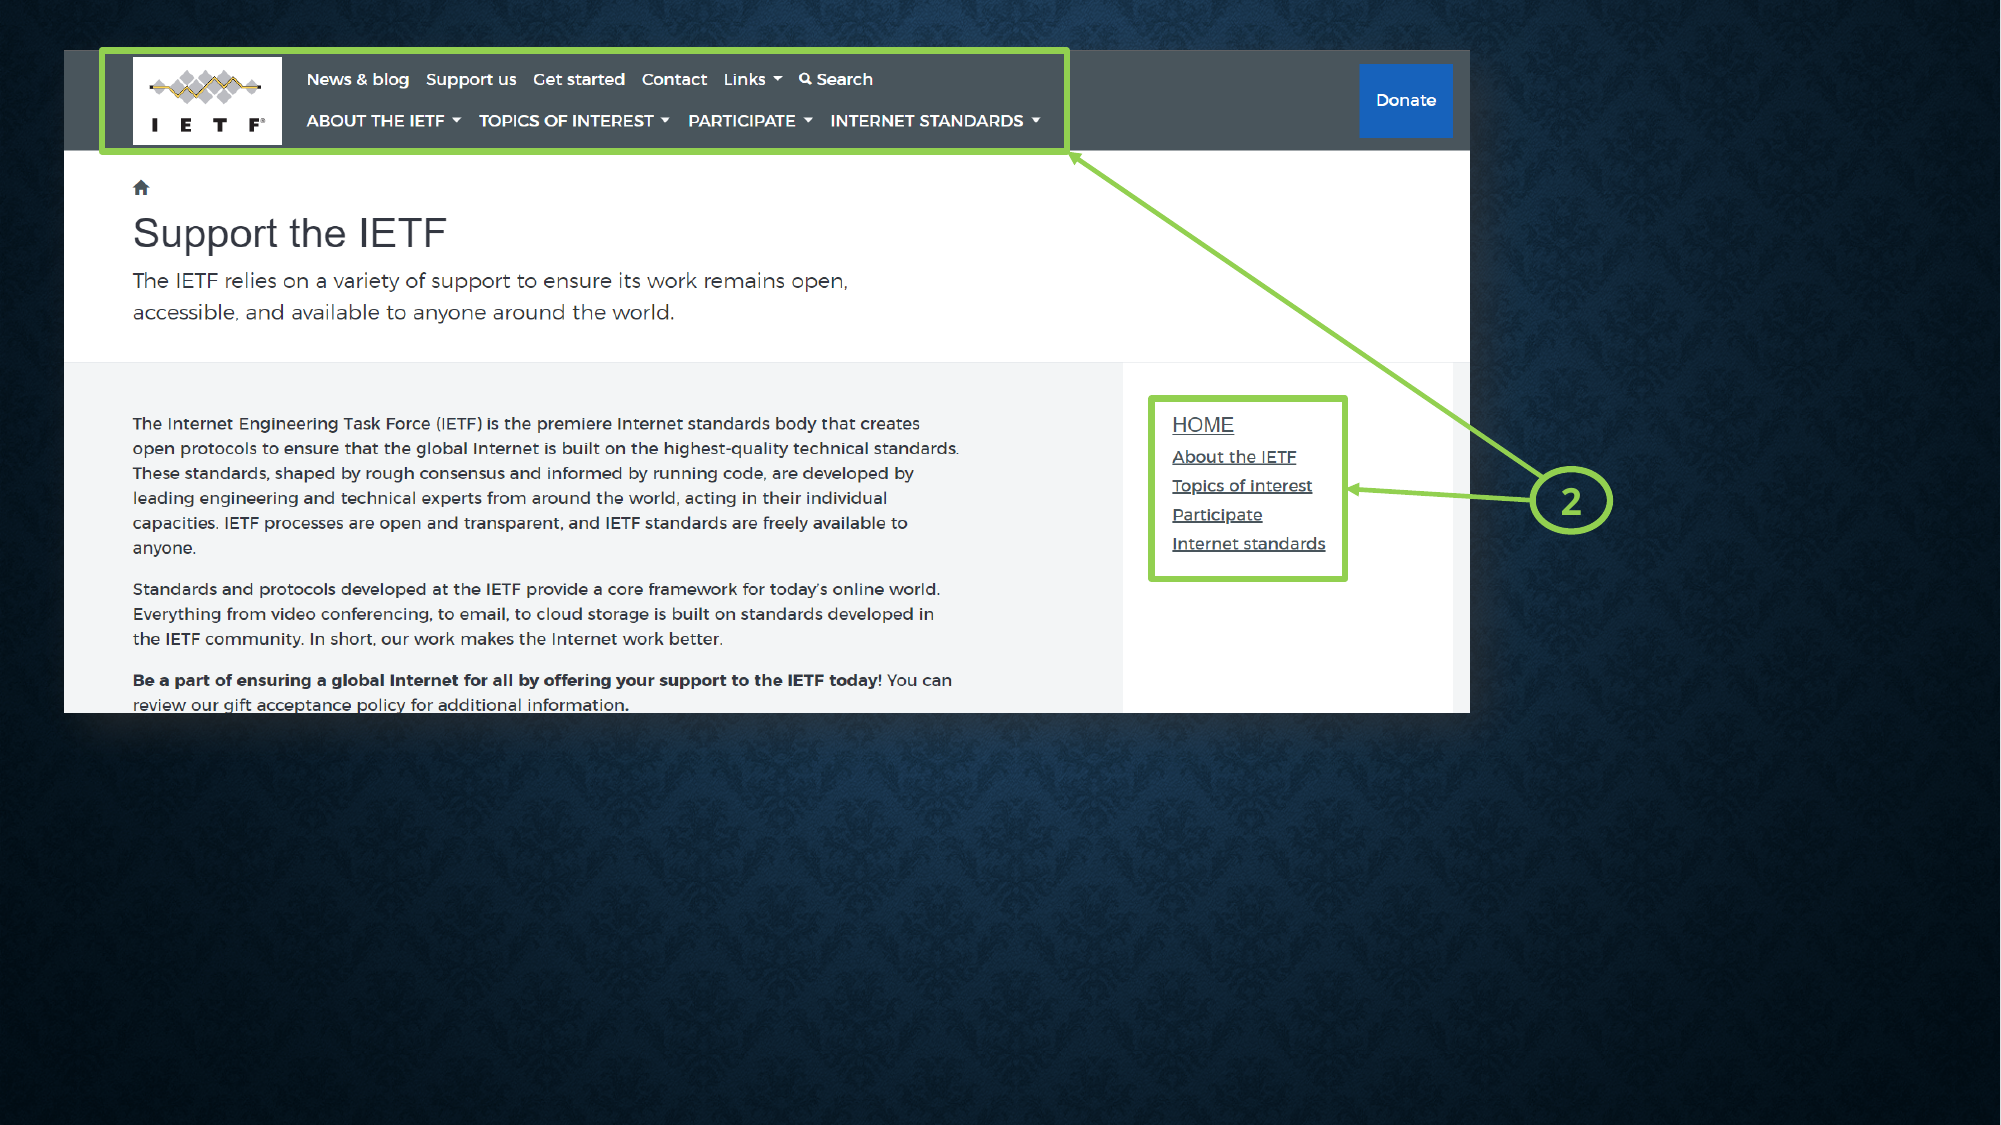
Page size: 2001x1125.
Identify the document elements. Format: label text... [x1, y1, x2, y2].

picture [63, 50, 1470, 714]
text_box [1344, 491, 1534, 501]
text_box 2 [1535, 469, 1611, 532]
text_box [1066, 150, 1545, 479]
